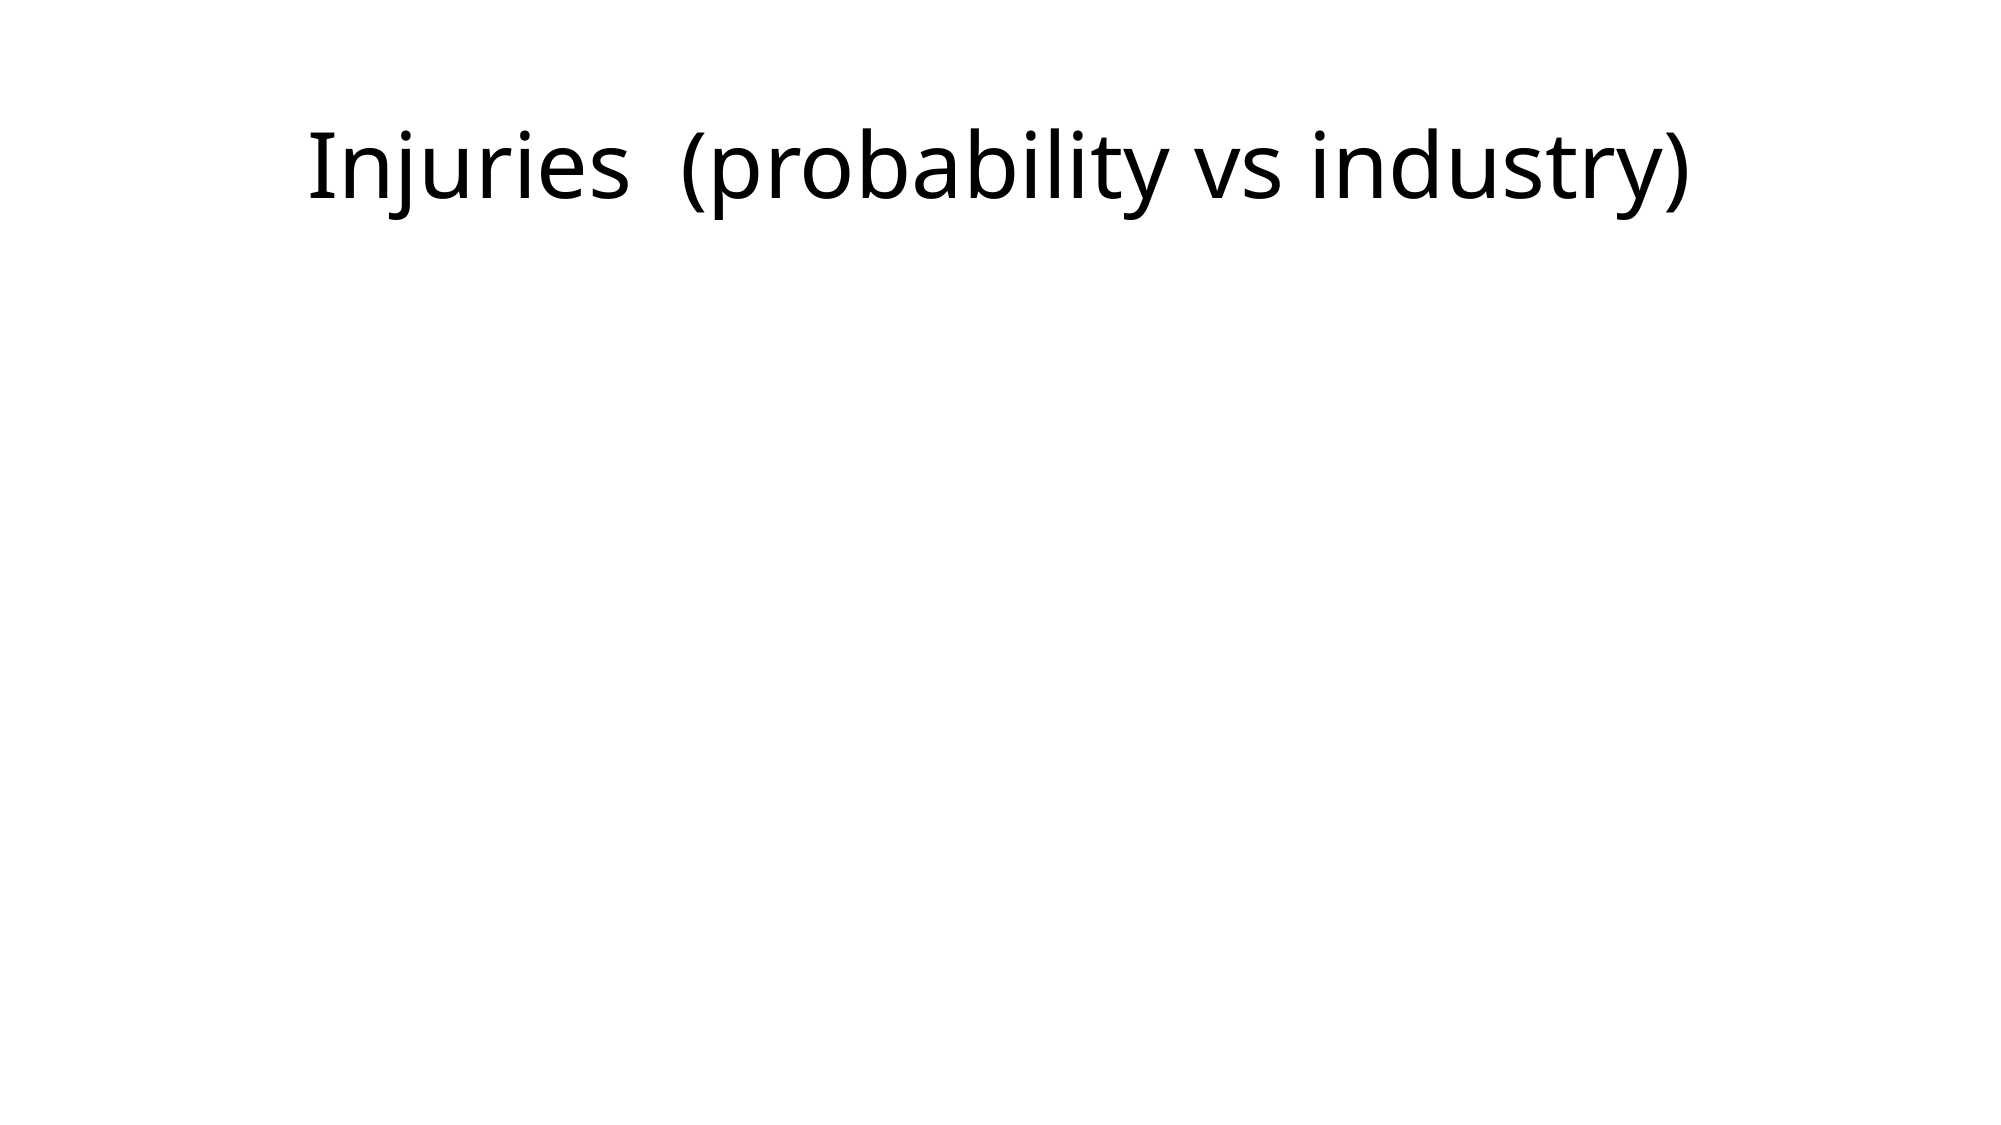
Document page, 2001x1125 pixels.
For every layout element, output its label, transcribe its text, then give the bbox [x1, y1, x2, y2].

title Injuries (probability vs industry) [137, 59, 1863, 278]
